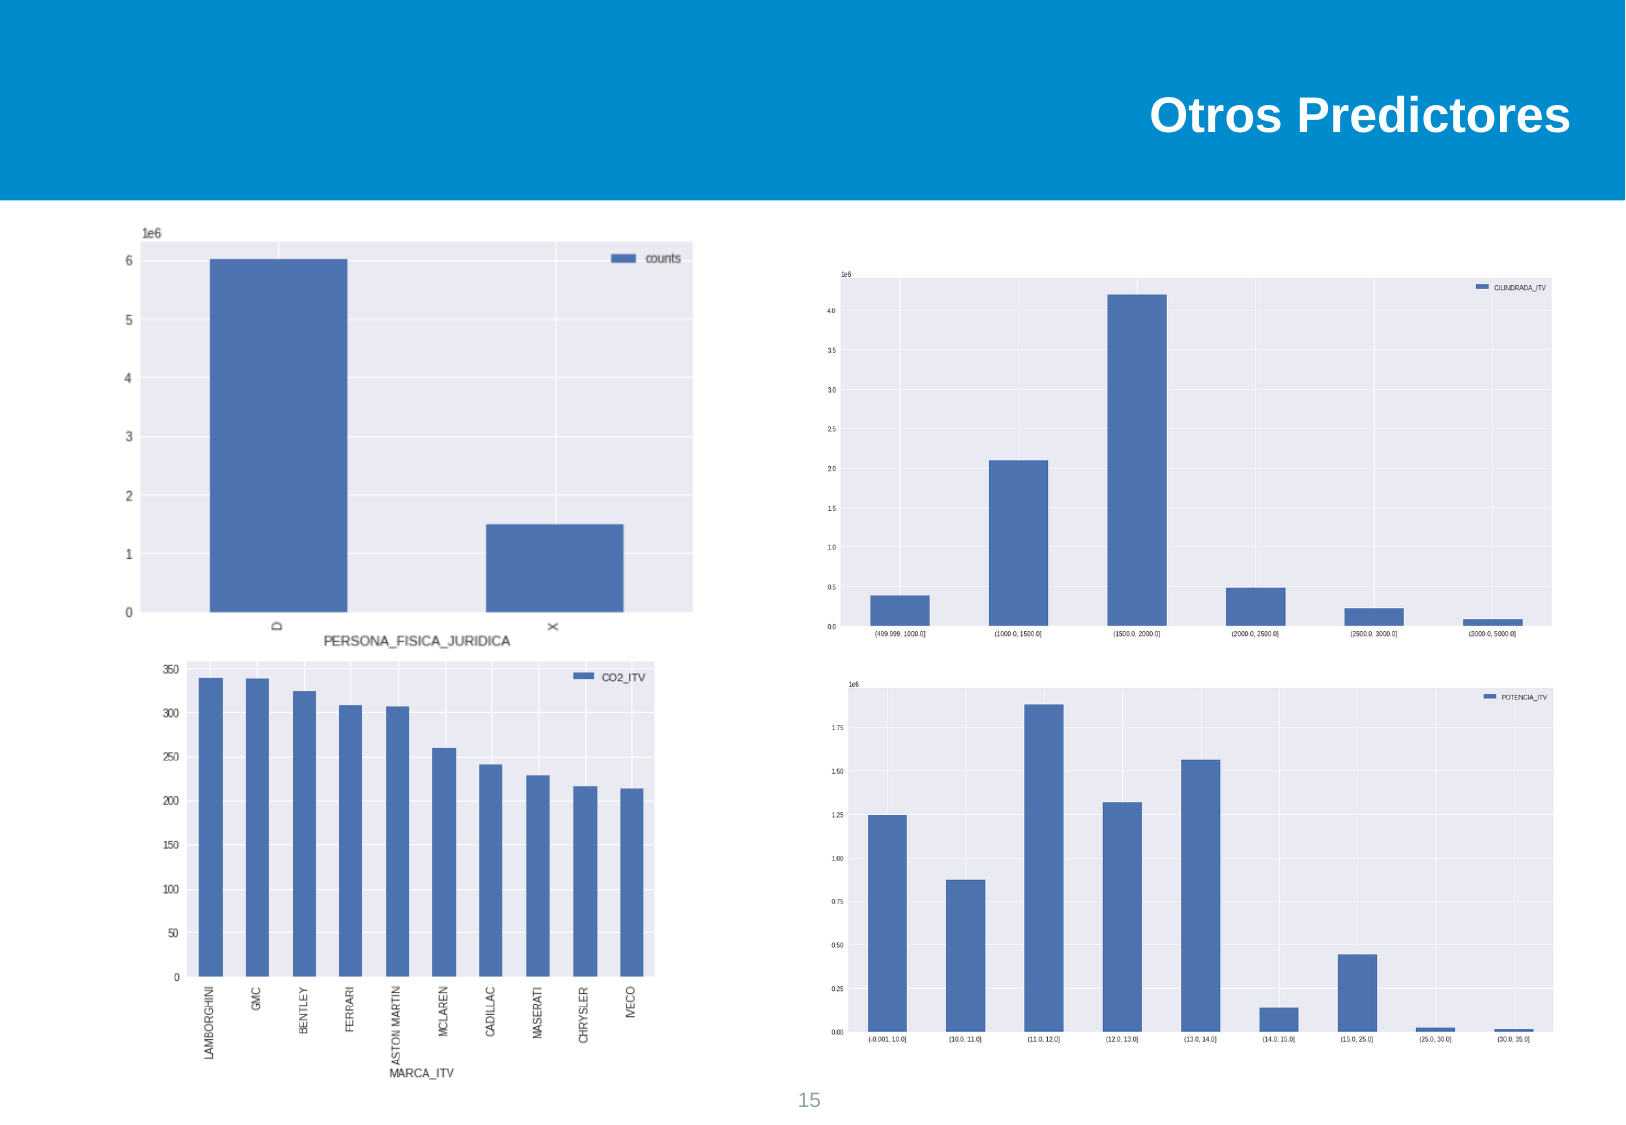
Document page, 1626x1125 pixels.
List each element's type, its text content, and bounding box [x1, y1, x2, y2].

picture [823, 671, 1564, 1045]
picture [116, 224, 713, 1088]
text_box Otros Predictores [121, 37, 1572, 188]
picture [824, 262, 1561, 639]
